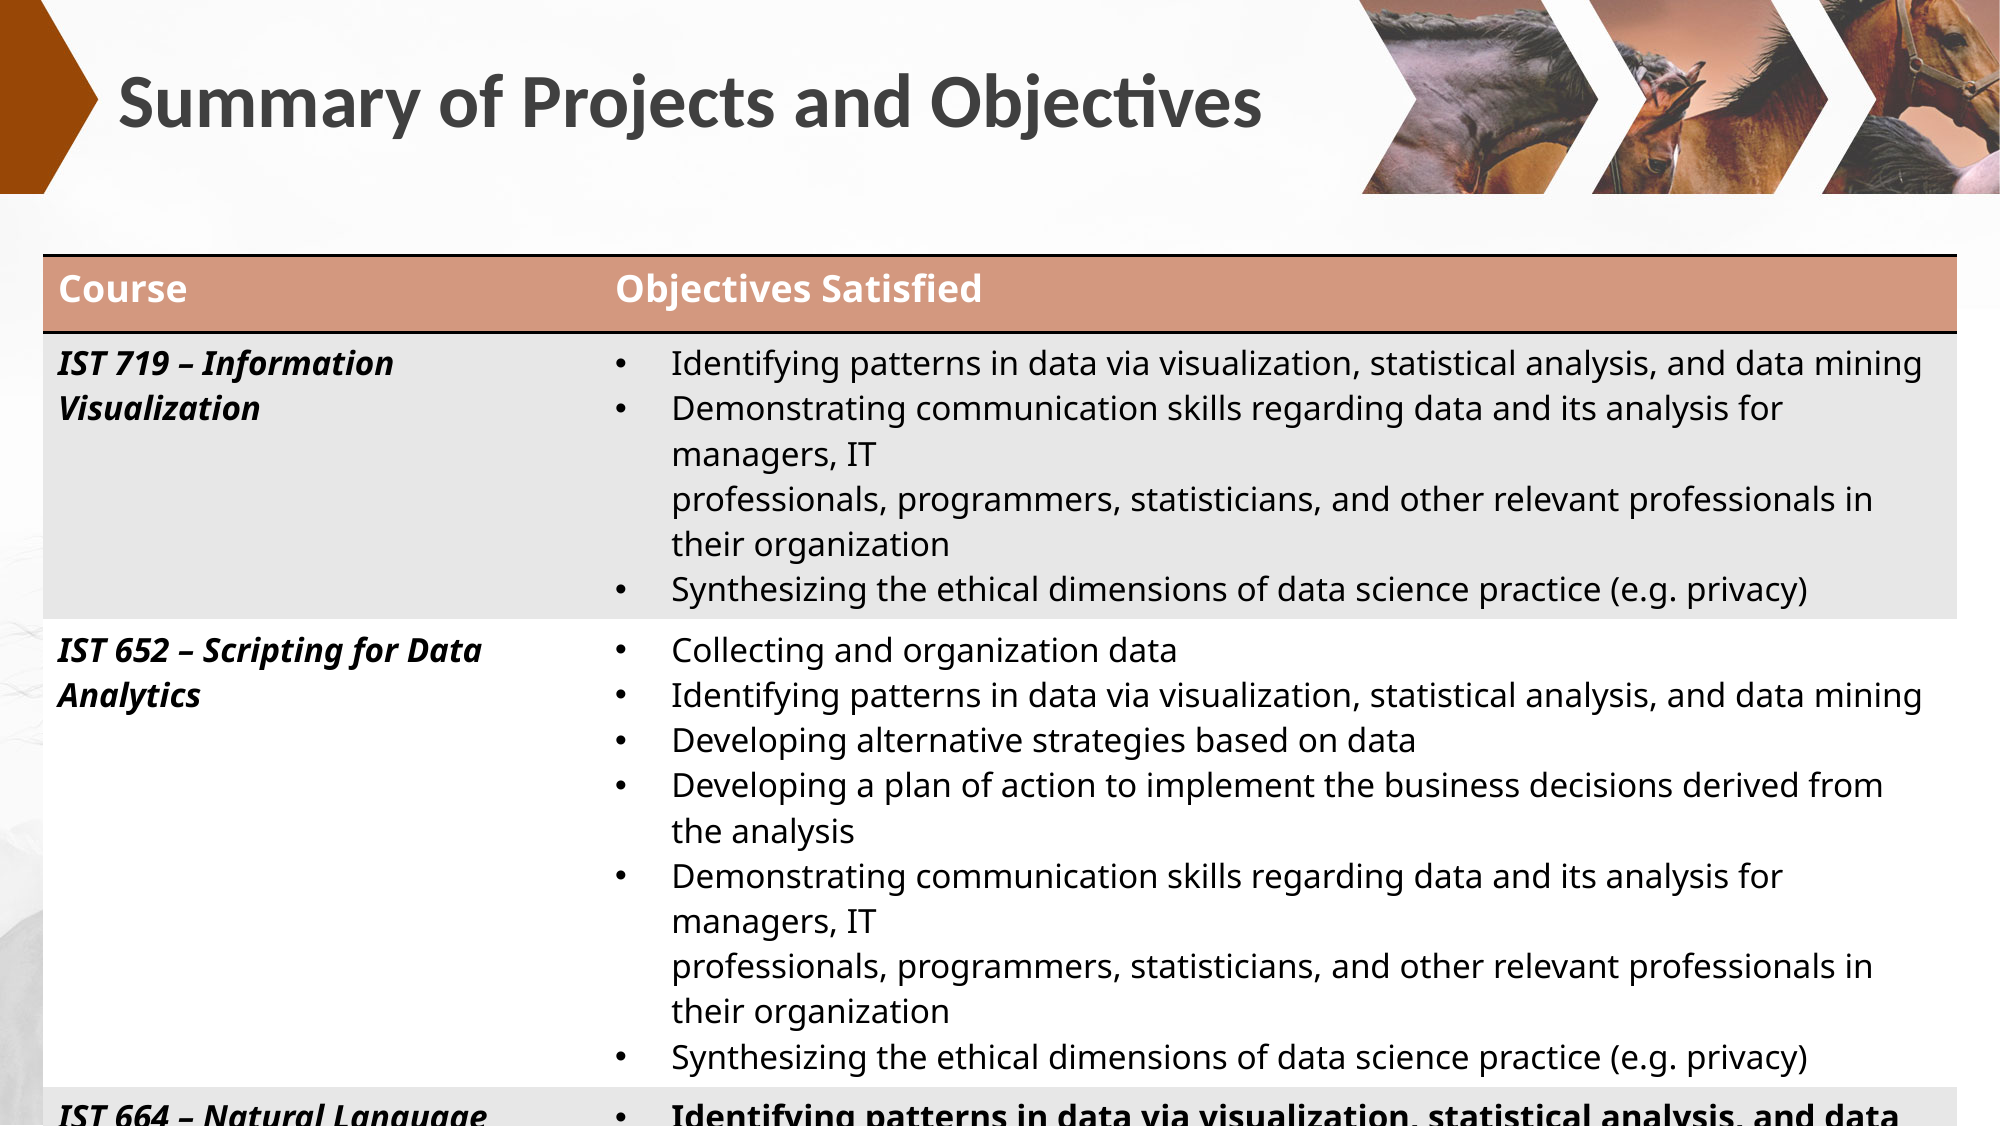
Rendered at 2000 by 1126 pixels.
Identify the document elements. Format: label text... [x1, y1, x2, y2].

title Summary of Projects and Objectives [102, 31, 1366, 163]
table_cell Collecting and organization data Identifying patterns in data via visualization, statistical analysis, and data mining Developing alternative strategies based on data Developing a plan of action to implement the business decisions derived from the analysis Demonstrating communication skills regarding data and its analysis for managers, IT professionals, programmers, statisticians, and other relevant professionals in their organization Synthesizing the ethical dimensions of data science practice (e.g. privacy) [600, 619, 1957, 1087]
table_cell IST 652 – Scripting for Data Analytics [43, 619, 600, 1087]
table_header Course [43, 257, 600, 331]
table_cell Identifying patterns in data via visualization, statistical analysis, and data mining Demonstrating communication skills regarding data and its analysis for managers, IT professionals, programmers, statisticians, and other relevant professionals in their organization Synthesizing the ethical dimensions of data science practice (e.g. privacy) [600, 334, 1957, 619]
table_cell Identifying patterns in data via visualization, statistical analysis, and data mining Developing alternative strategies based on data Demonstrating communication skills regarding data and its analysis for managers, IT professionals, programmers, statisticians, and other relevant professionals in their organization [600, 1087, 1957, 1126]
table_cell IST 664 – Natural Language Processing [43, 1087, 600, 1126]
table_header Objectives Satisfied [600, 257, 1957, 331]
picture [0, 0, 2000, 1125]
table_cell IST 719 – Information Visualization [43, 334, 600, 619]
